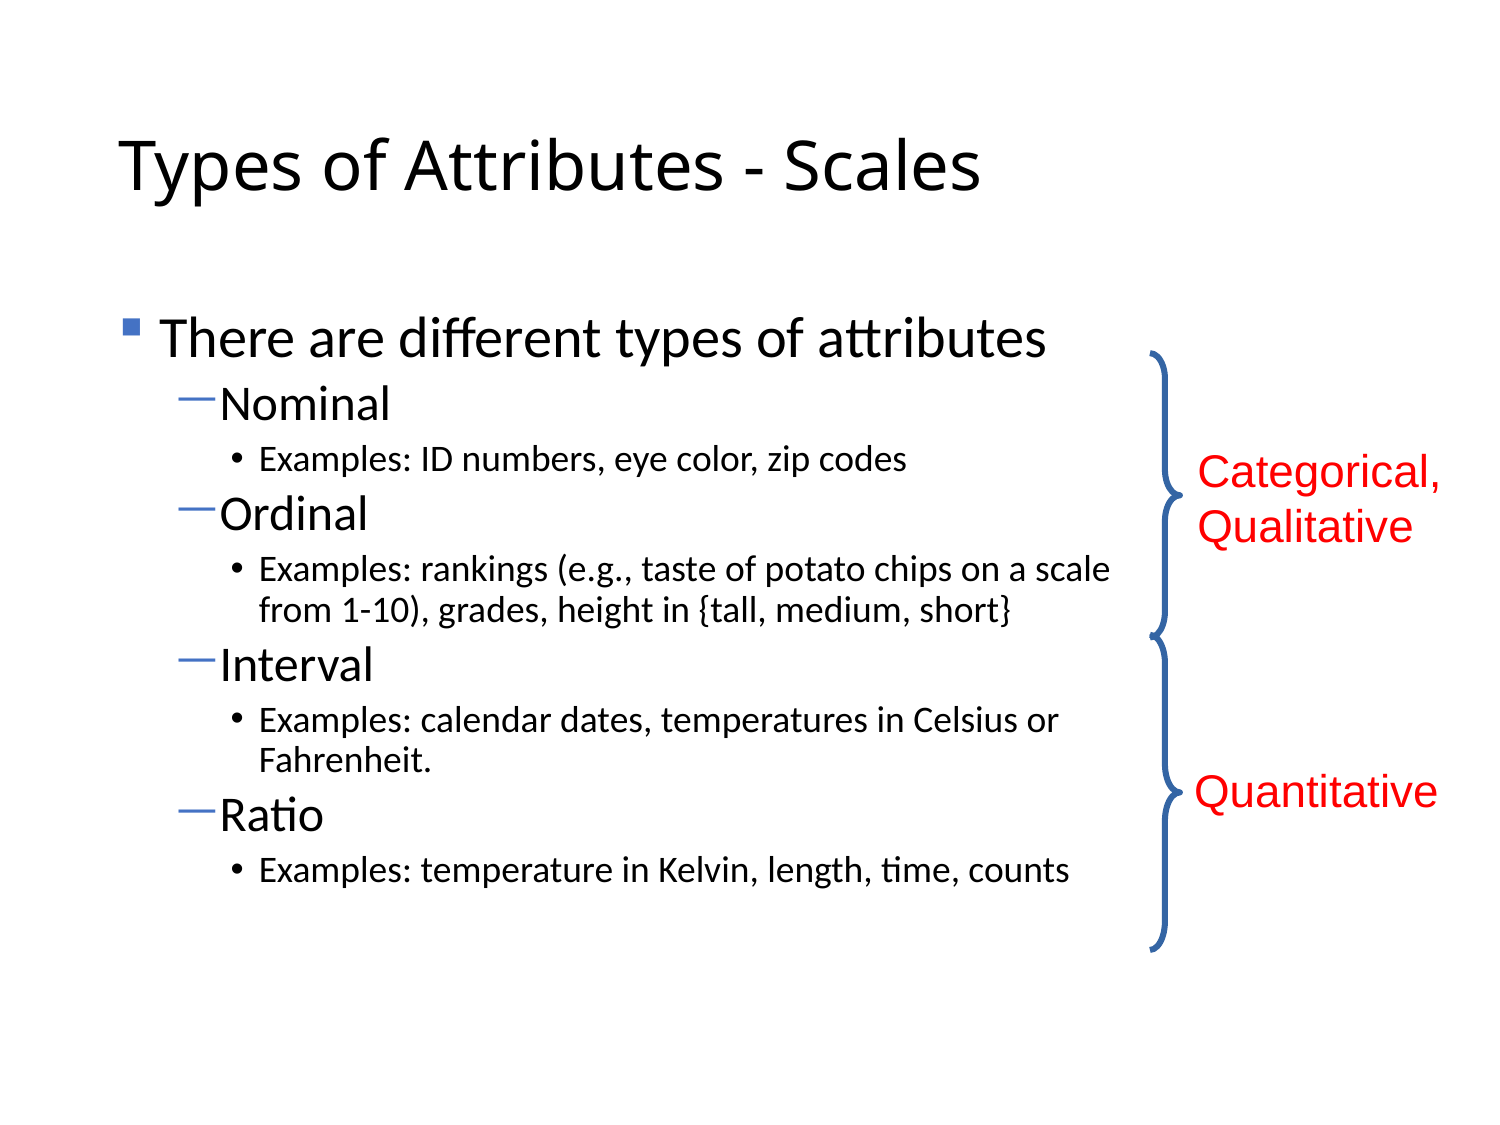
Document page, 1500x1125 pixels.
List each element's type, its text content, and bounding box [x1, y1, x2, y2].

text_box Quantitative [1179, 753, 1465, 889]
text_box [1149, 353, 1180, 638]
text_box [1149, 636, 1179, 950]
list There are different types of attributes Nominal Examples: ID numbers, eye color, zip codes Ordinal Examples: rankings (e.g., taste of potato chips on a scale from 1-10), grades, height in {tall, medium, short} Interval Examples: calendar dates, temperatures in Celsius or Fahrenheit. Ratio Examples: temperature in Kelvin, length, time, counts [103, 299, 1163, 1014]
title Types of Attributes - Scales [103, 59, 1397, 278]
text_box Categorical, Qualitative [1182, 433, 1468, 569]
